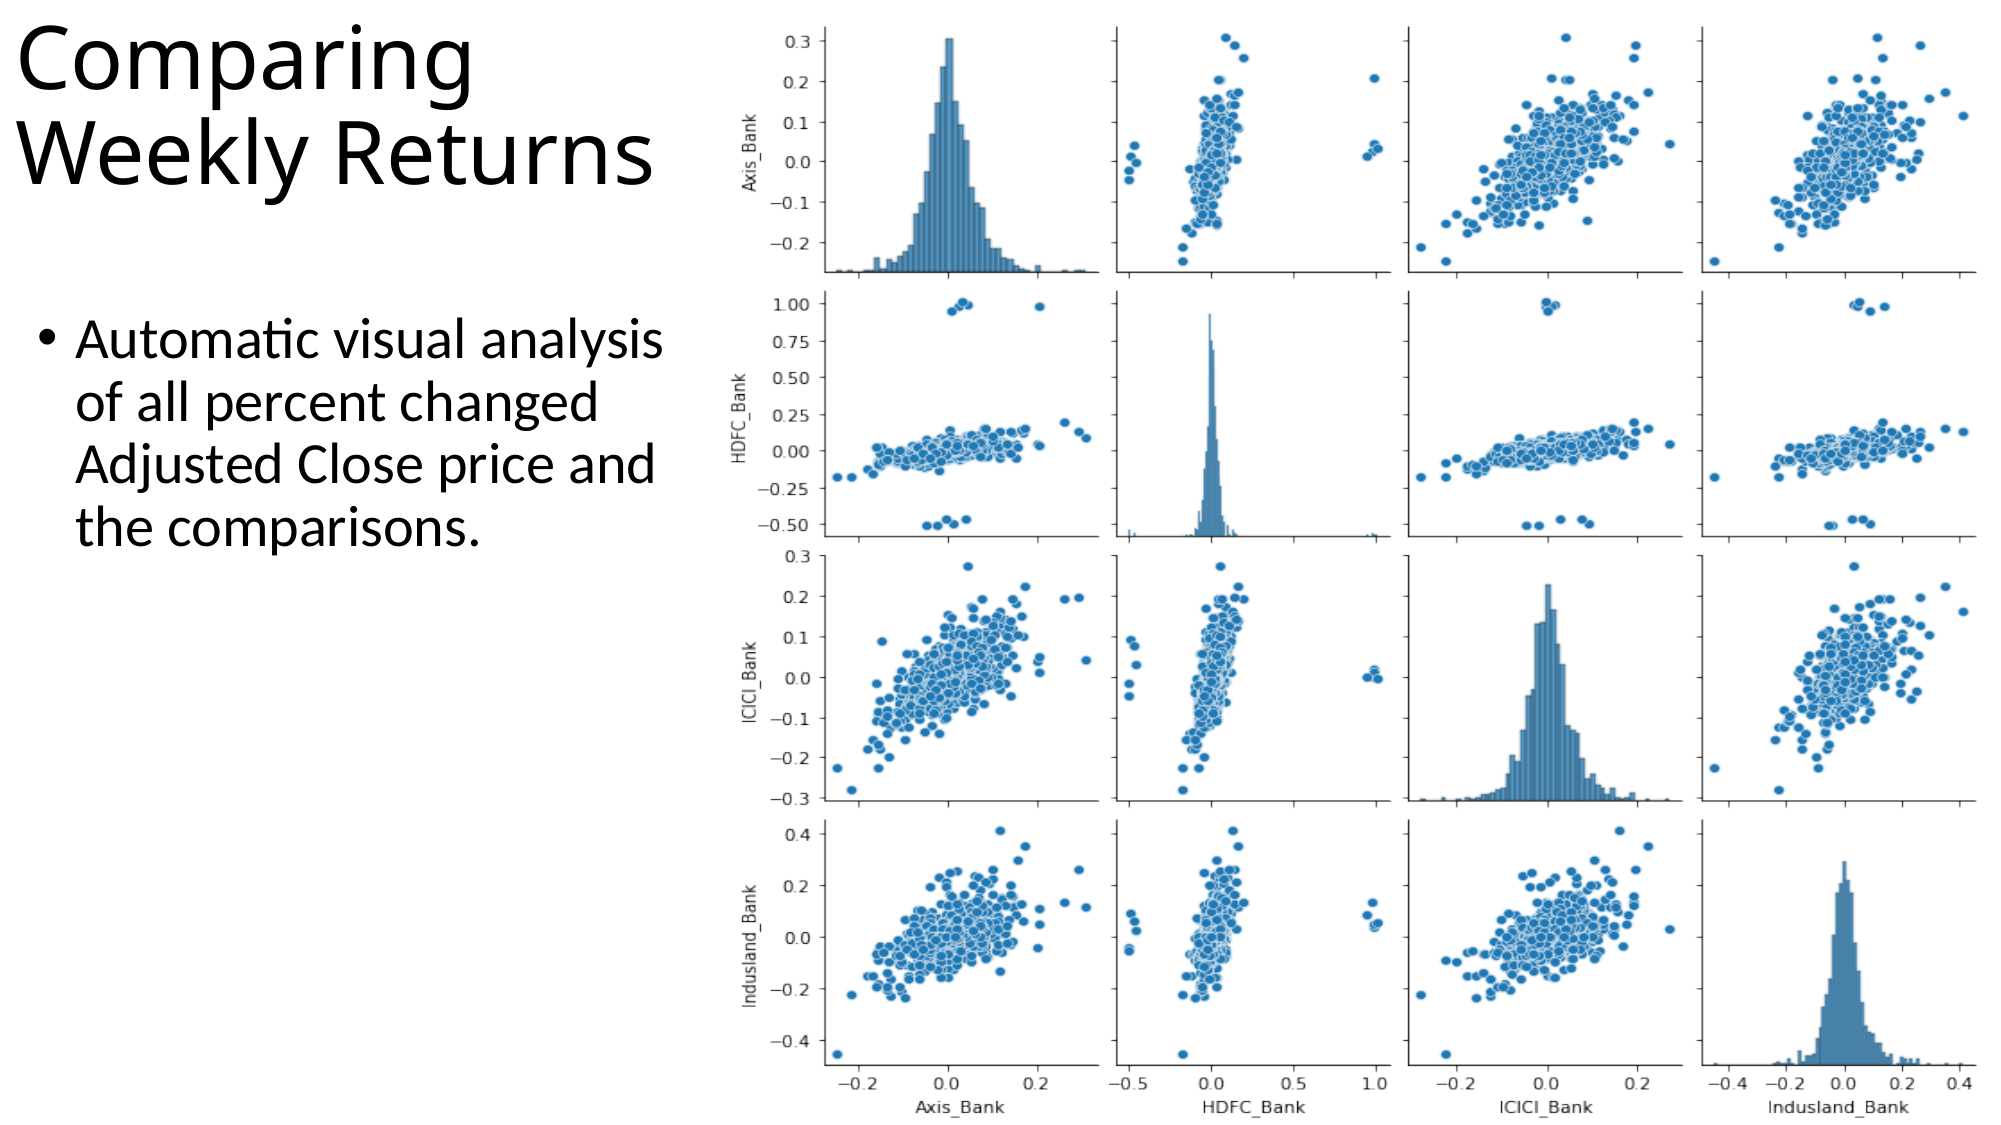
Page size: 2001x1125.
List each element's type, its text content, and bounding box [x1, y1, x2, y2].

list Automatic visual analysis of all percent changed Adjusted Close price and the comparisons. [22, 300, 717, 602]
picture [717, 17, 1988, 1125]
title Comparing Weekly Returns [0, 0, 688, 218]
